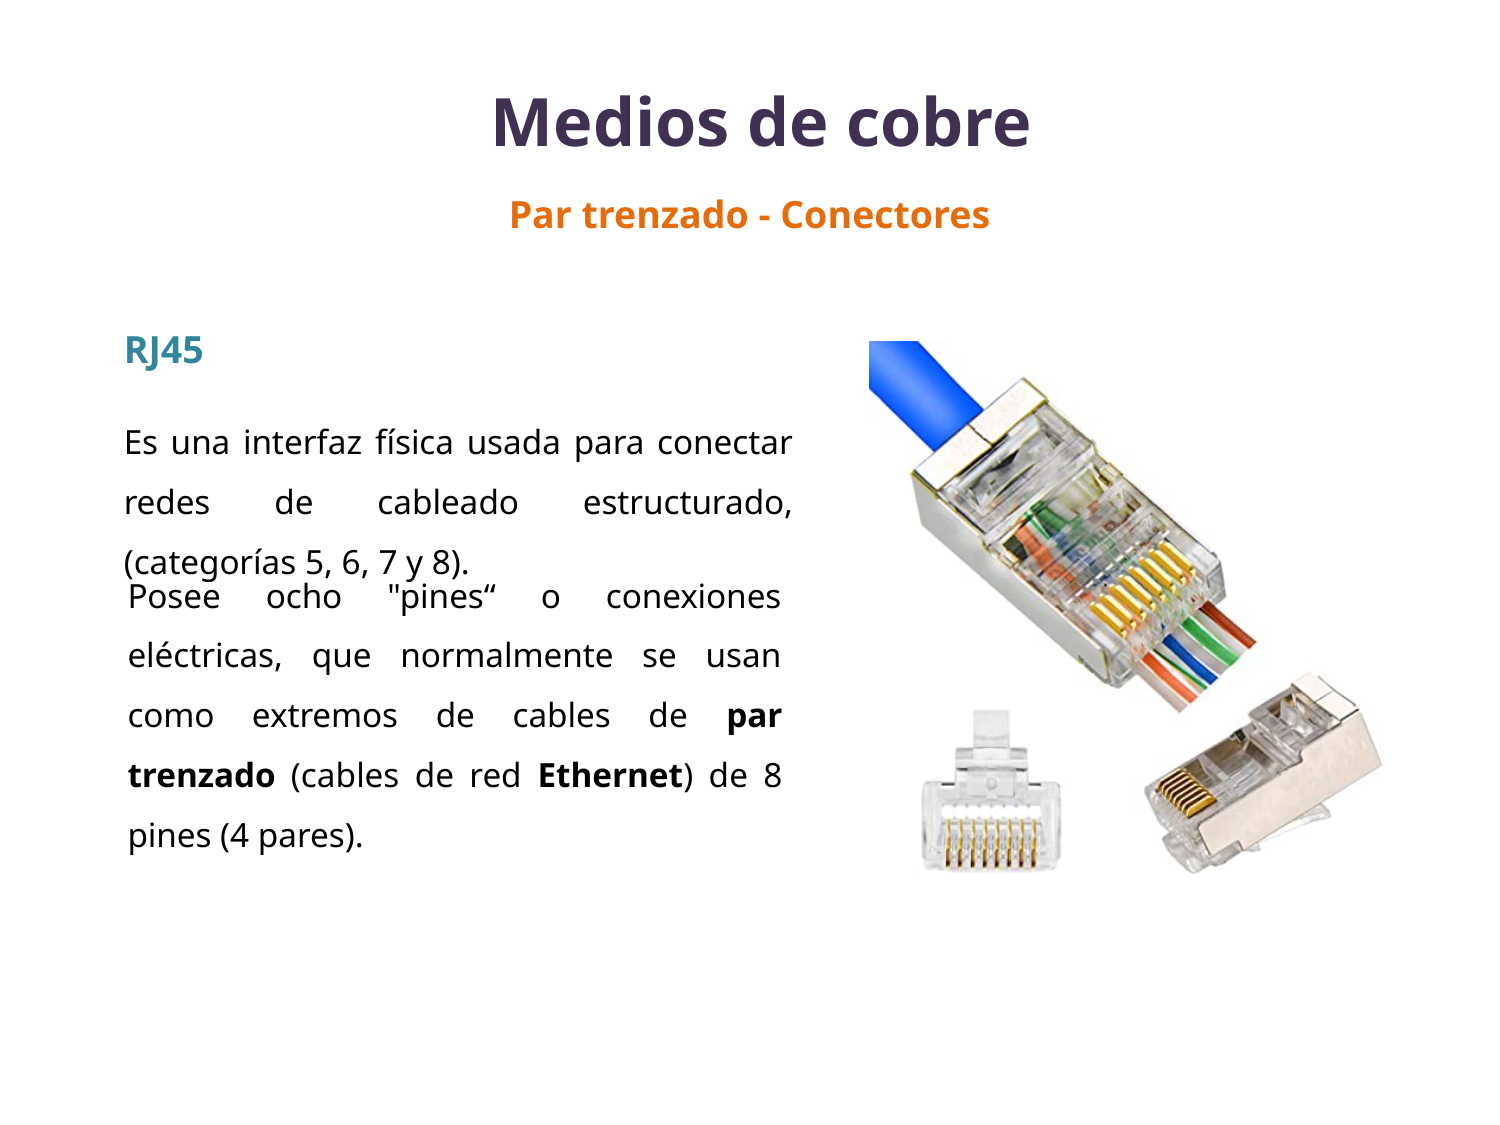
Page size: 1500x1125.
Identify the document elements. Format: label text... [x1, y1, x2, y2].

text_box Par trenzado - Conectores [330, 214, 1170, 244]
picture [868, 341, 1385, 876]
text_box Medios de cobre [17, 26, 1489, 214]
text_box Es una interfaz física usada para conectar redes de cableado estructurado, (categorías 5, 6, 7 y 8). [109, 393, 809, 589]
text_box Posee ocho "pines“ o conexiones eléctricas, que normalmente se usan como extremos de cables de par trenzado (cables de red Ethernet) de 8 pines (4 pares). [112, 547, 798, 862]
text_box RJ45 [109, 295, 372, 379]
